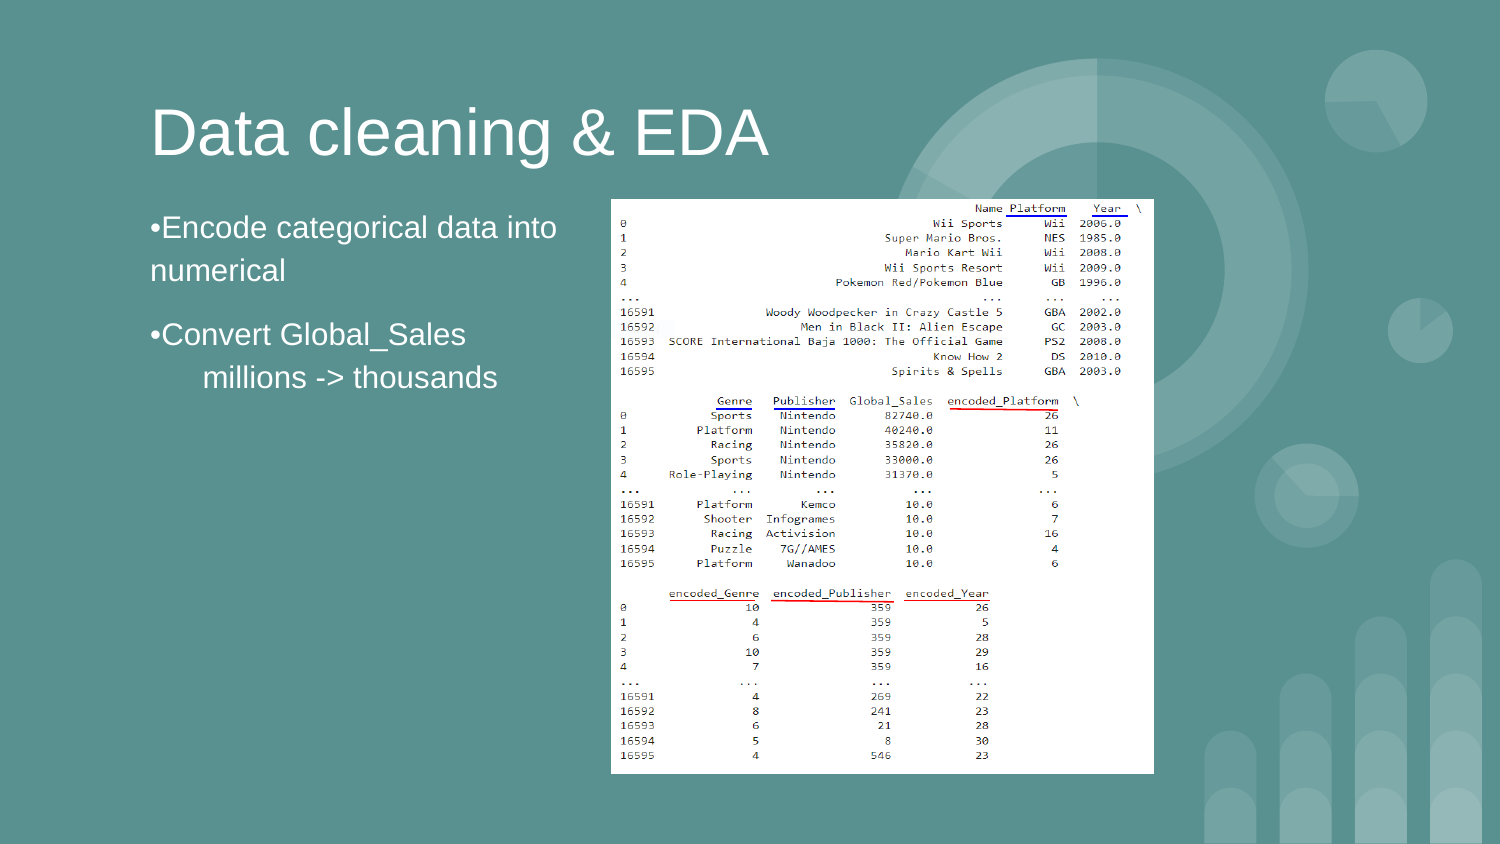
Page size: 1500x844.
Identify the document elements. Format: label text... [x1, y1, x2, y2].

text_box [610, 199, 1155, 774]
subtitle •Encode categorical data into numerical •Convert Global_Sales millions -> thousands [135, 186, 612, 749]
title Data cleaning & EDA [135, 64, 834, 193]
